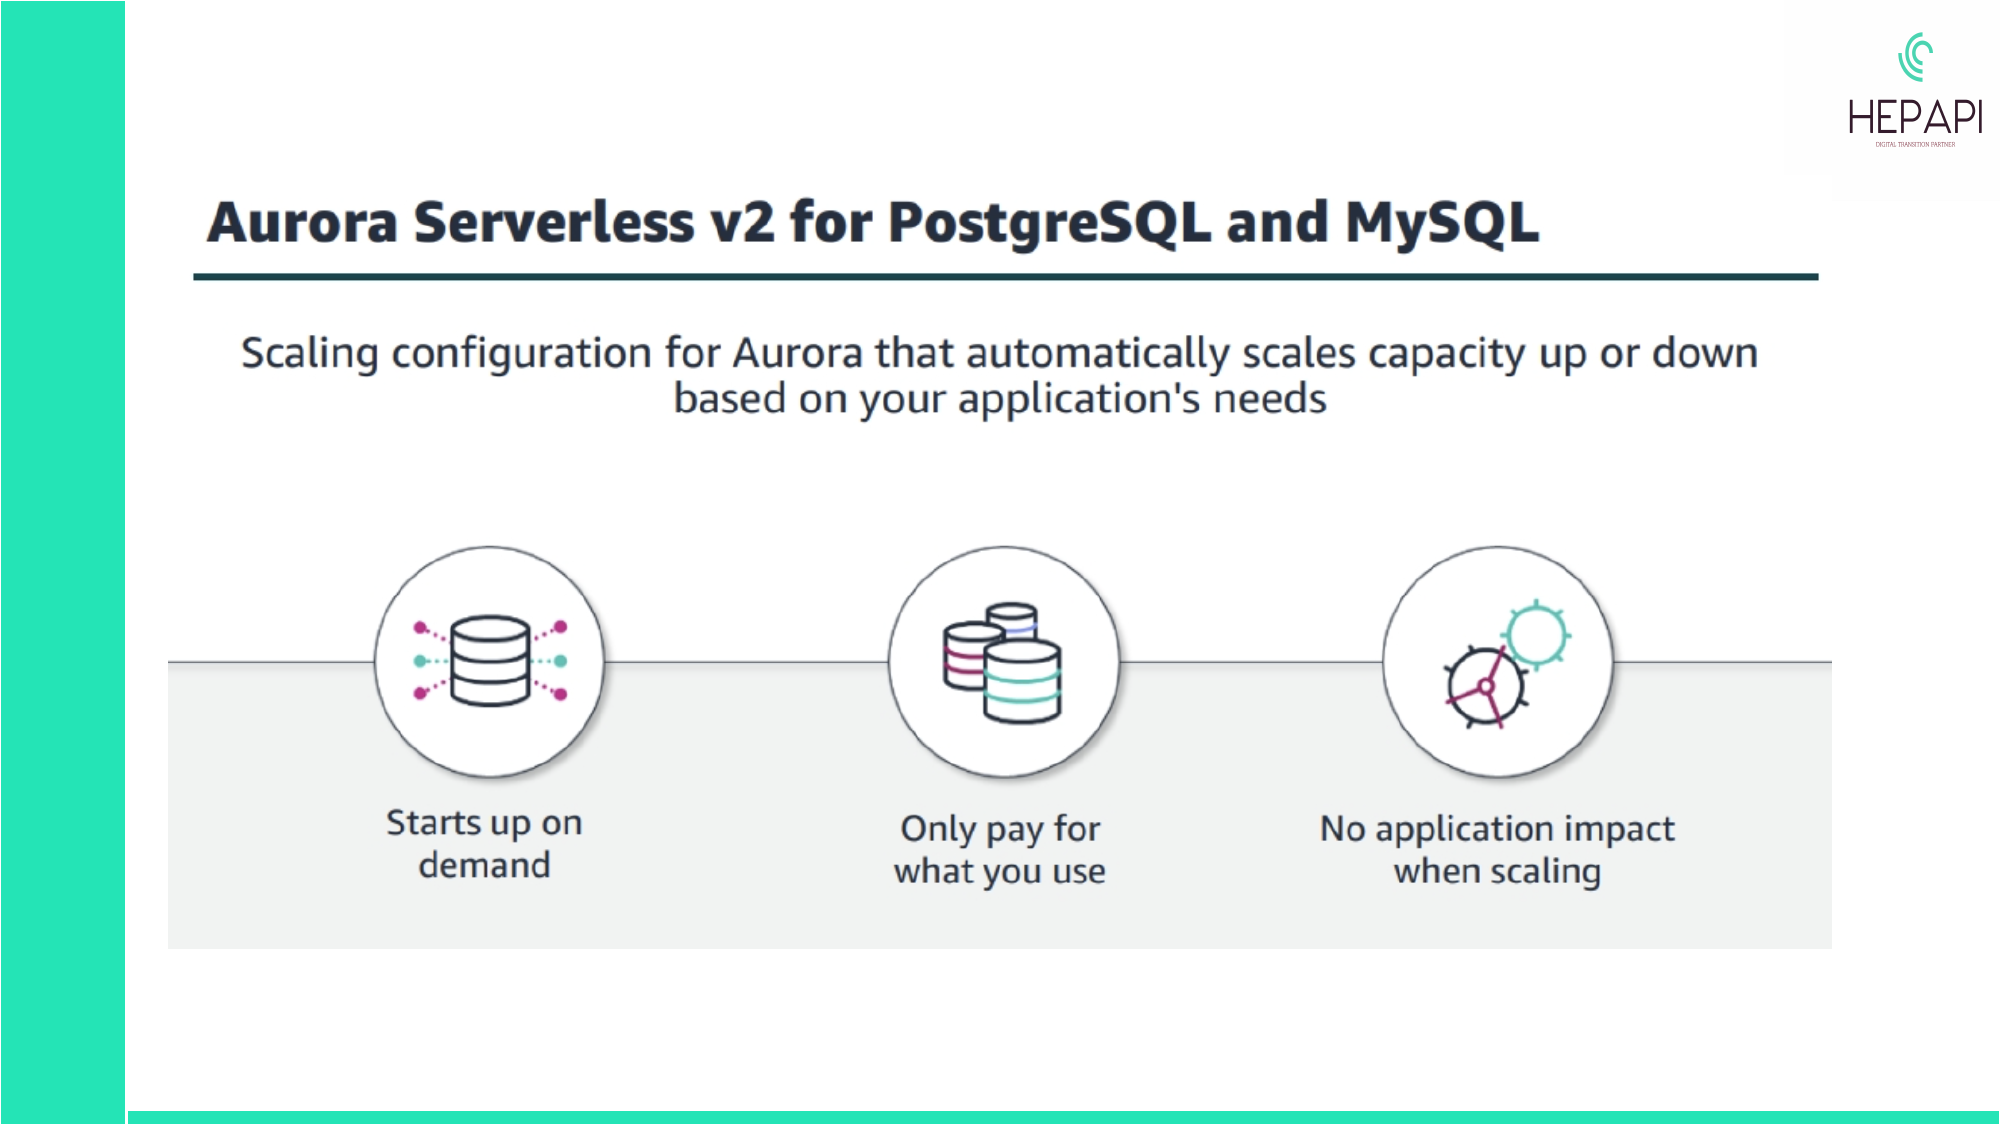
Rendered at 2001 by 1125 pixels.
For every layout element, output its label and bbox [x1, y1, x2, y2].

picture [168, 0, 2000, 950]
text_box [126, 1109, 2000, 1125]
text_box [0, 0, 127, 1125]
